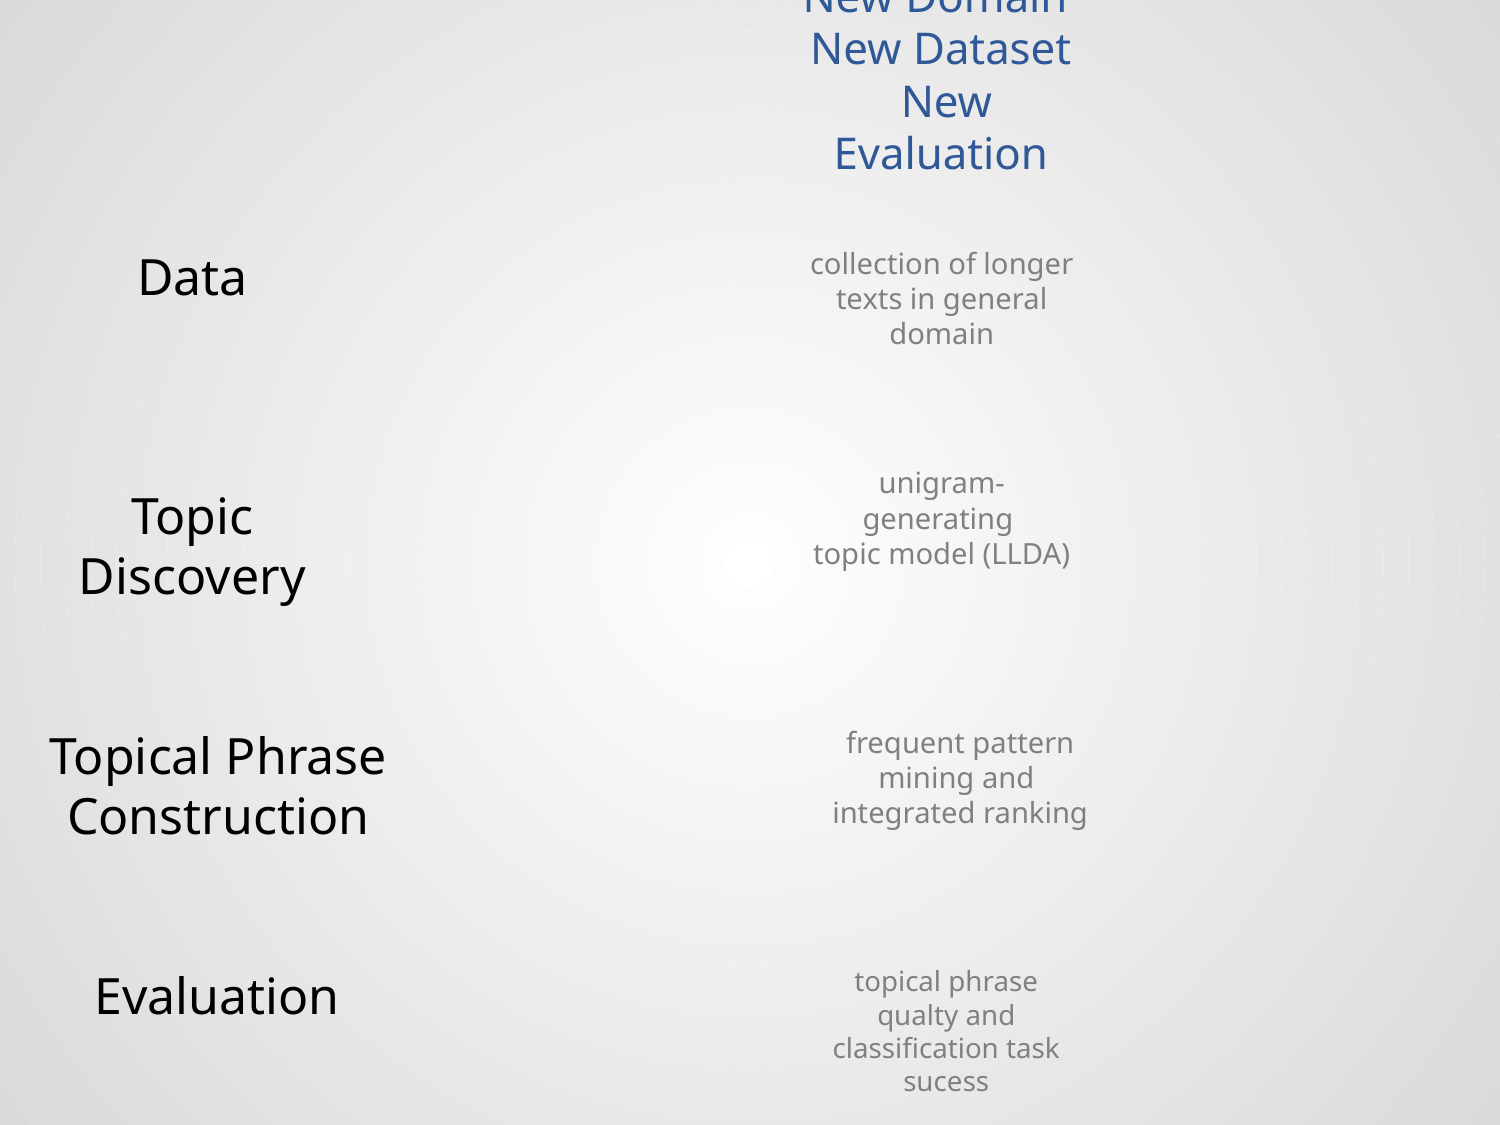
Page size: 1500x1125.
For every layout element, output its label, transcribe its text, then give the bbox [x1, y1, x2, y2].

text_box Data [45, 237, 340, 387]
text_box Topical Phrase Construction [13, 717, 424, 866]
text_box collection of longer texts in general domain [794, 237, 1090, 387]
text_box topical phrase qualty and classification task sucess [812, 956, 1080, 1106]
text_box frequent pattern mining and integrated ranking [812, 717, 1108, 866]
text_box New Domain New Dataset New Evaluation [781, 24, 1101, 186]
text_box unigram-generating topic model (LLDA) [794, 457, 1090, 606]
text_box Topic Discovery [45, 477, 340, 626]
text_box Evaluation [69, 956, 365, 1106]
